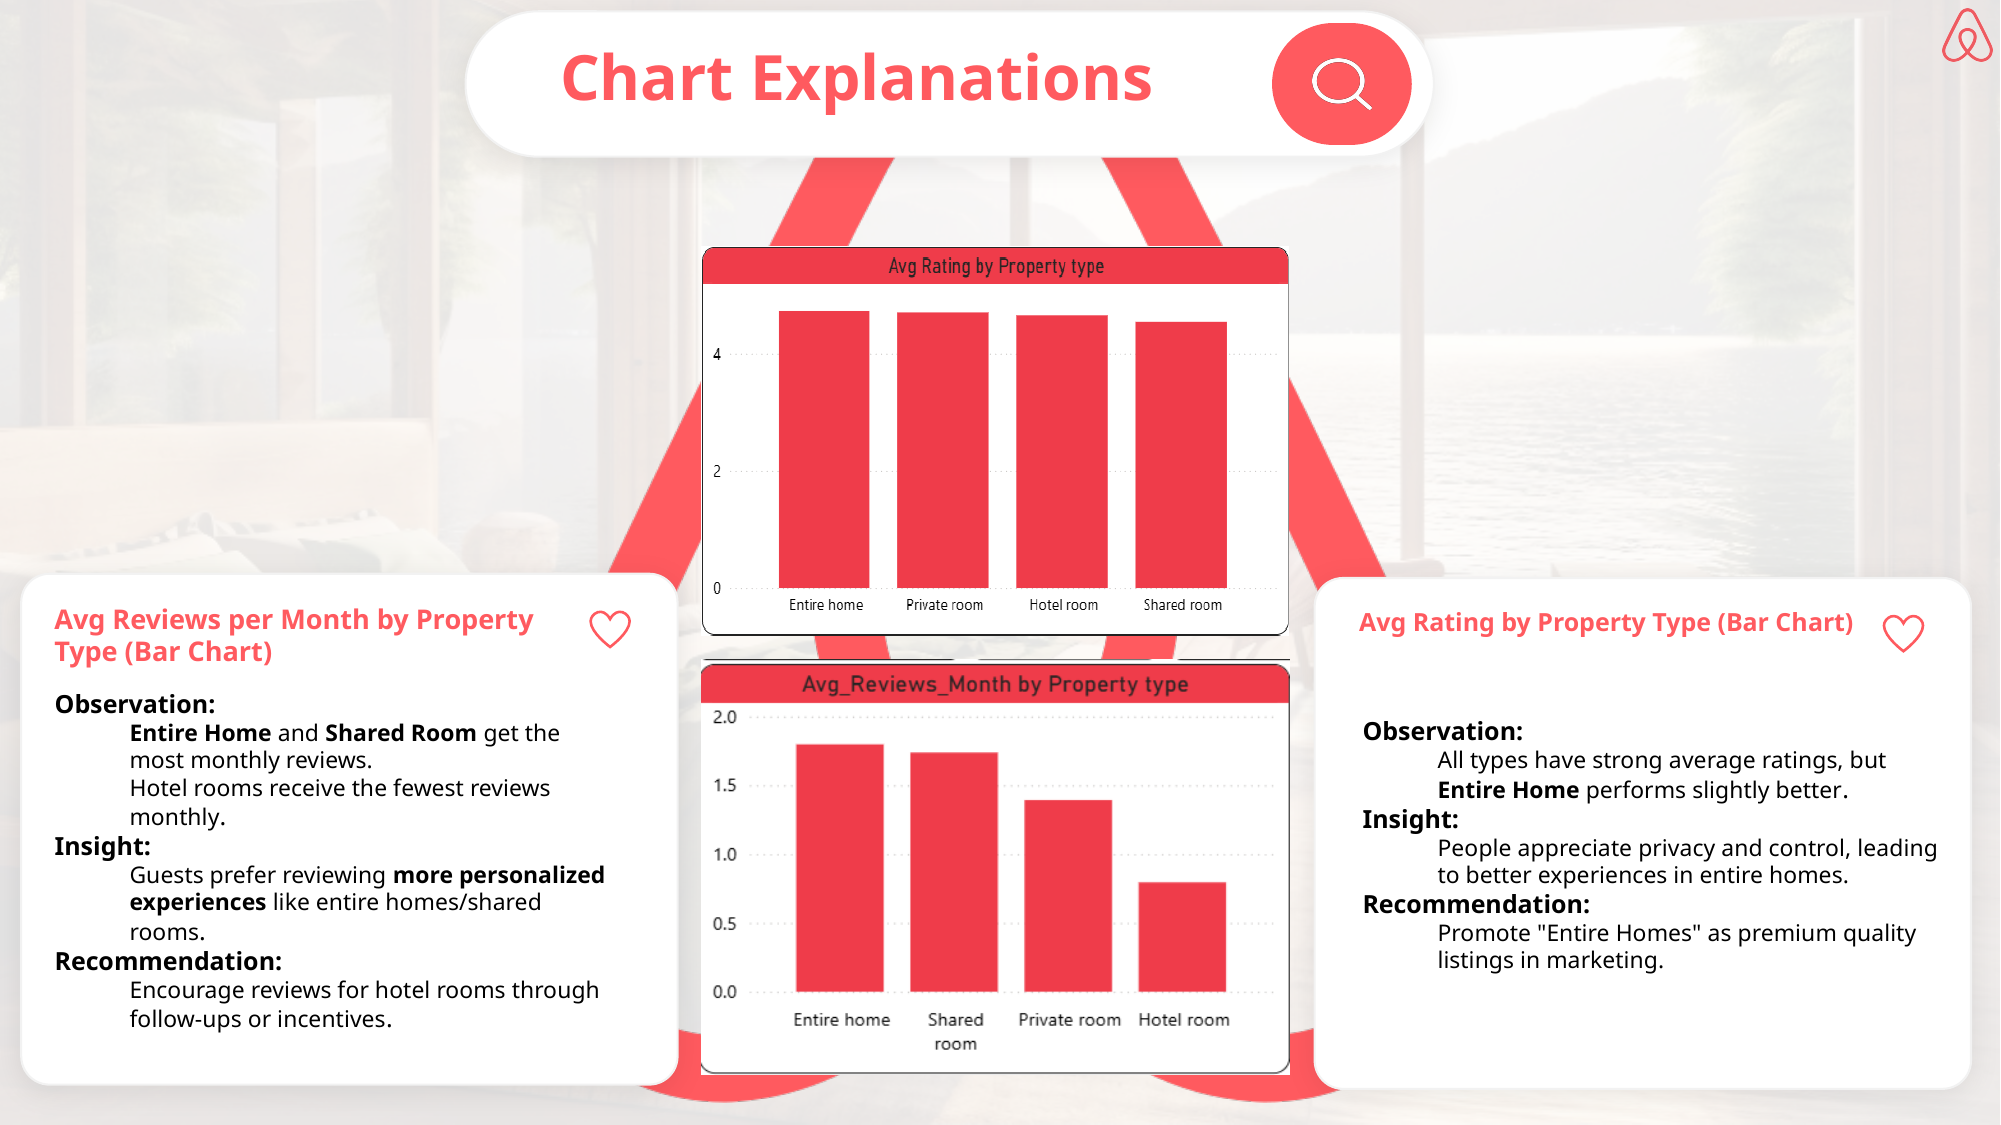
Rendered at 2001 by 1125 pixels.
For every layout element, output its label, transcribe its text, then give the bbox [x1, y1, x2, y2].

text_box Avg Rating by Property Type (Bar Chart) [1344, 599, 1884, 644]
text_box [590, 611, 630, 647]
text_box [20, 572, 679, 1086]
text_box Observation: Entire Home and Shared Room get the most monthly reviews. Hotel rooms receive the fewest reviews monthly. Insight: Guests prefer reviewing more personalized experiences like entire homes/shared rooms. Recommendation: Encourage reviews for hotel rooms through follow-ups or incentives. [39, 680, 630, 1071]
text_box Observation: All types have strong average ratings, but Entire Home performs slightly better. Insight: People appreciate privacy and control, leading to better experiences in entire homes. Recommendation: Promote "Entire Homes" as premium quality listings in marketing. [1347, 708, 1961, 1011]
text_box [465, 11, 1434, 157]
text_box [1313, 576, 1973, 1090]
text_box [1883, 616, 1924, 652]
text_box Avg Reviews per Month by Property Type (Bar Chart) [39, 594, 580, 680]
picture [495, 22, 1505, 1103]
picture [1942, 8, 1993, 62]
